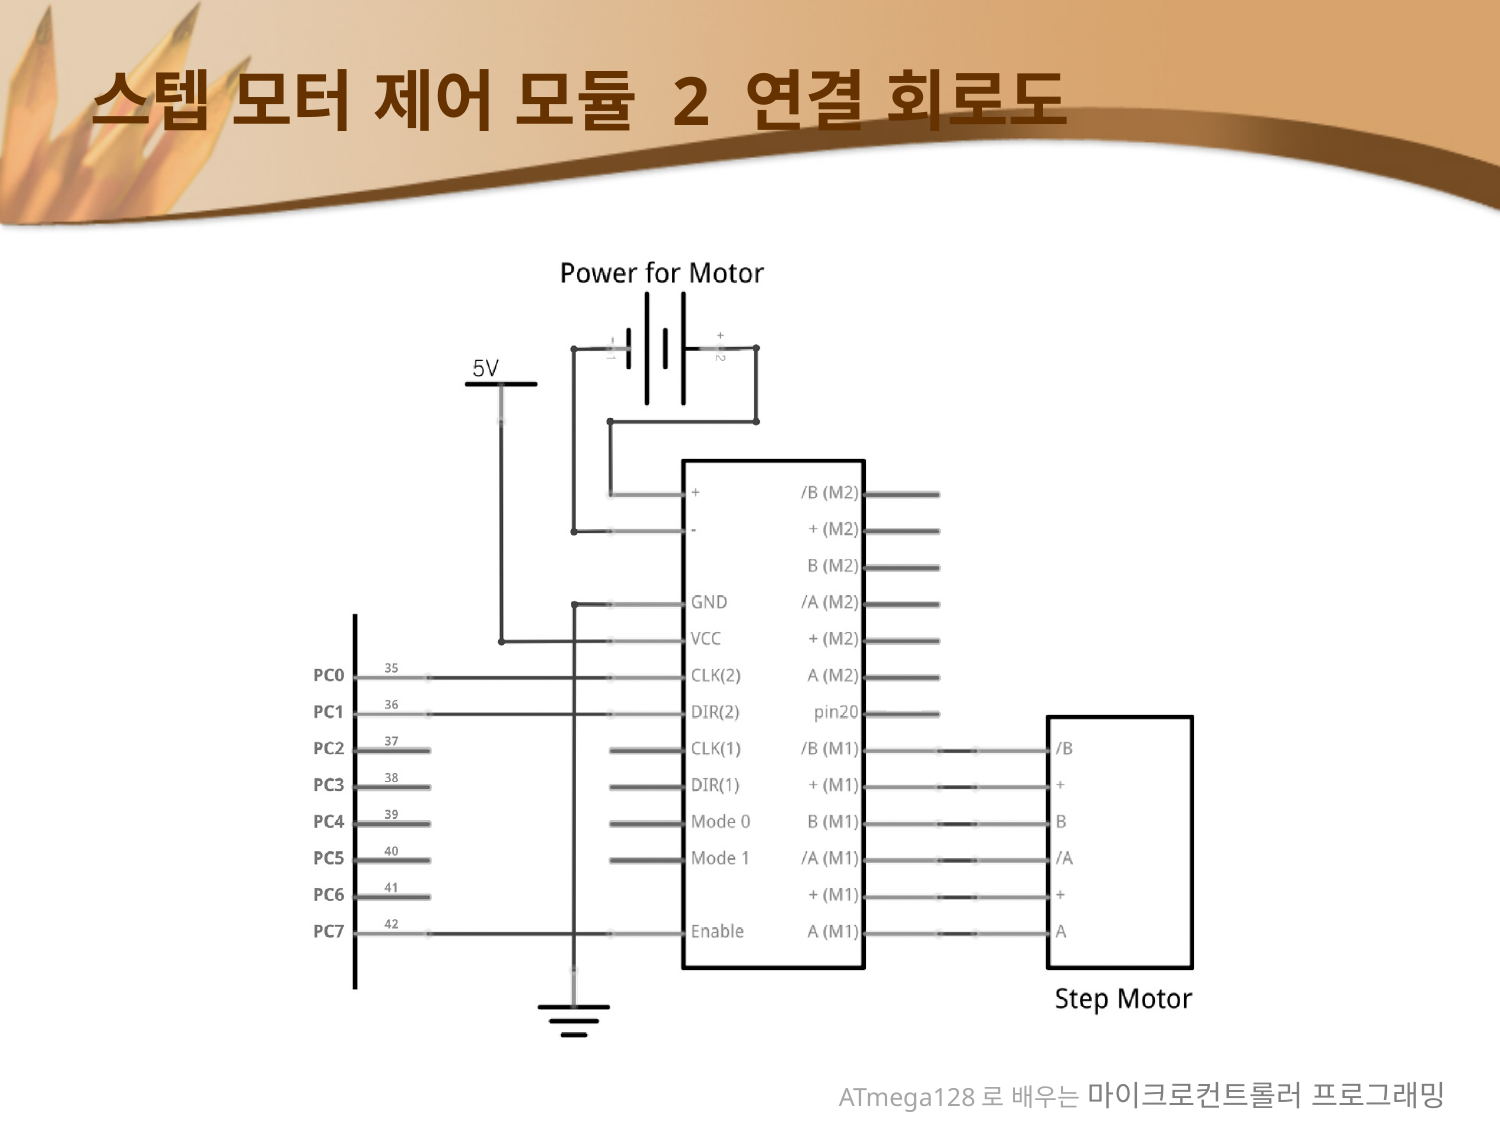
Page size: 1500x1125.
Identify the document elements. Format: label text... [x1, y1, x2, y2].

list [304, 255, 1196, 1048]
title 스텝 모터 제어 모듈 2 연결 회로도 [75, 47, 1376, 150]
picture [0, 0, 1500, 1125]
